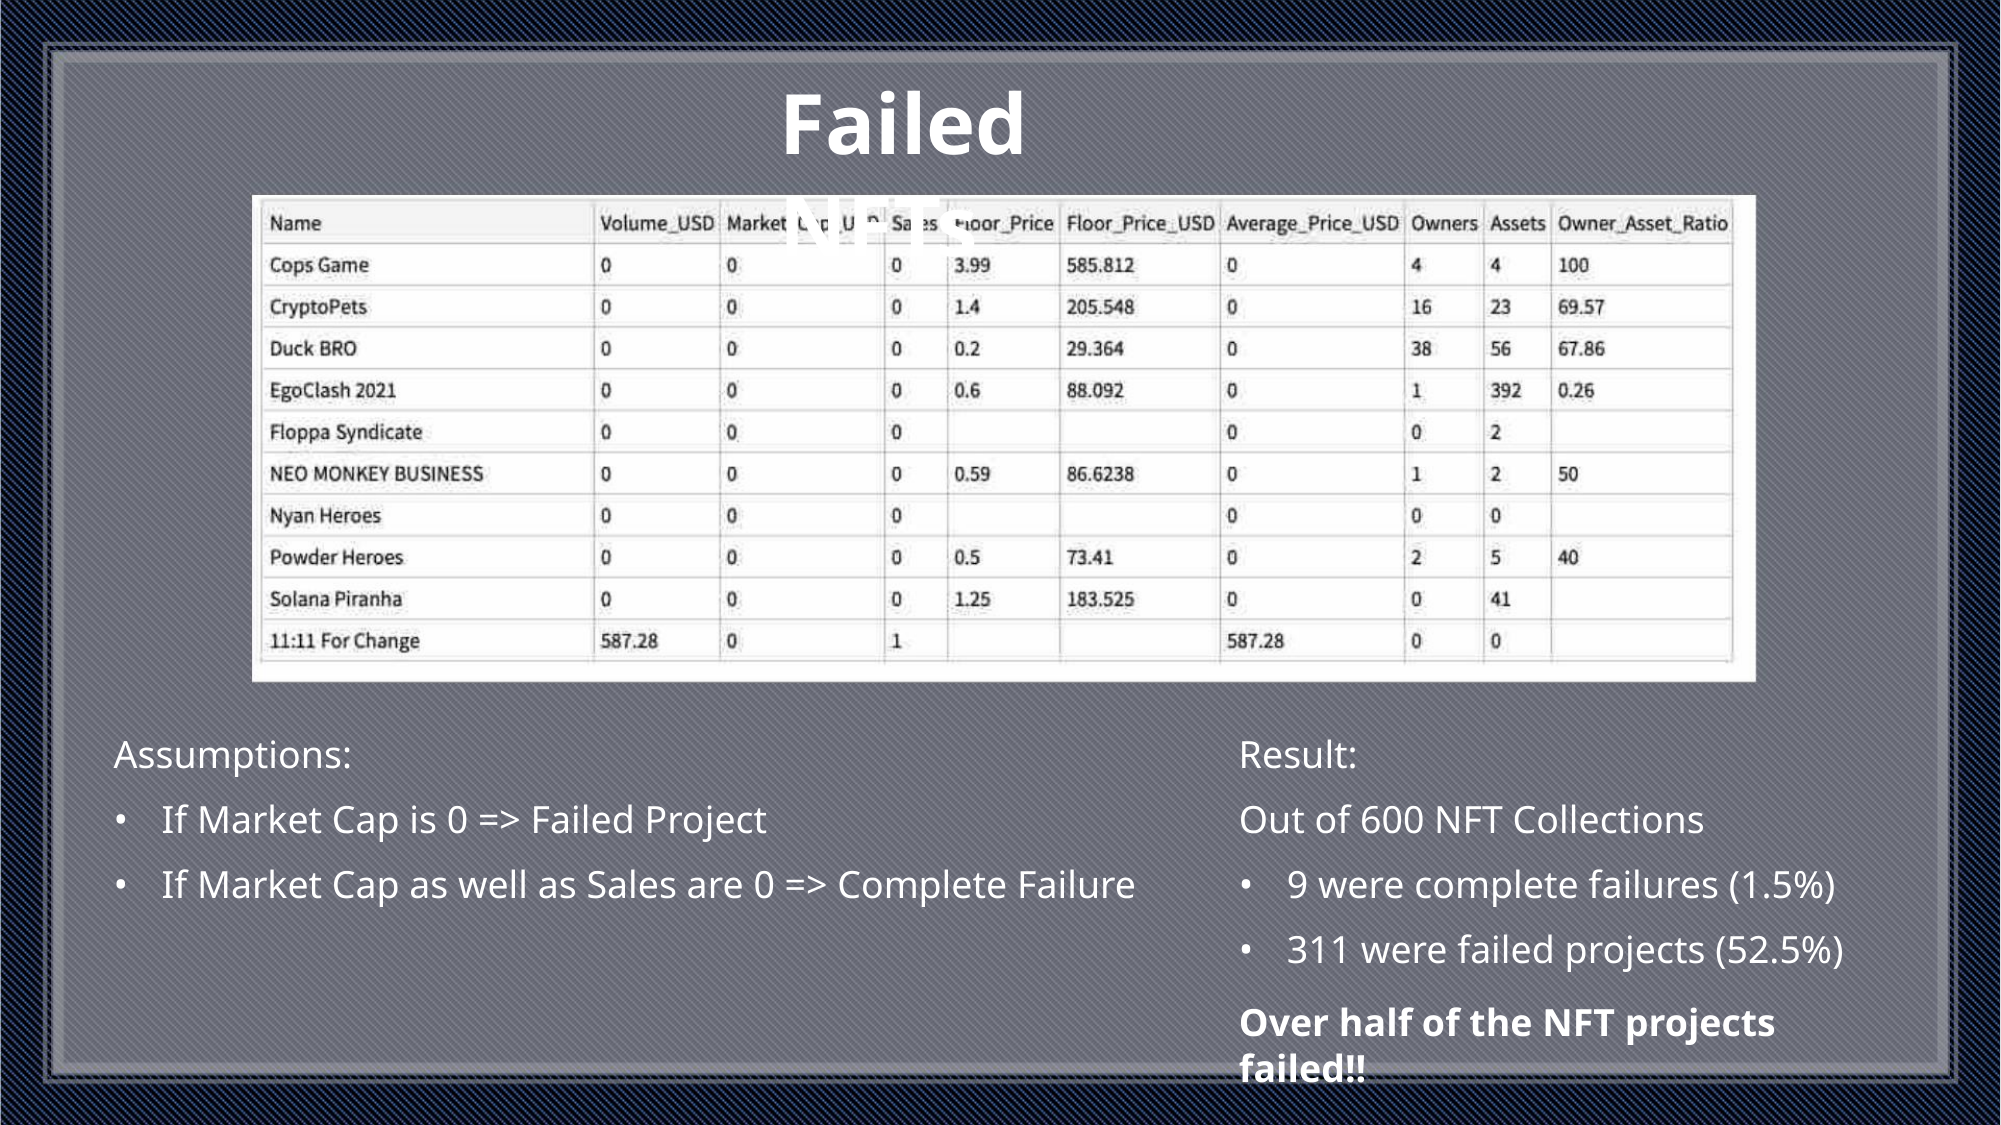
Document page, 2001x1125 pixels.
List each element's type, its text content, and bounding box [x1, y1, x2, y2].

text_box Failed NFTs [779, 68, 1245, 274]
text_box Out of 600 NFT Collections • 9 were complete failures (1.5%) • 311 were failed projects (52.5%) [1238, 795, 1882, 971]
text_box • If Market Cap as well as Sales are 0 => Complete Failure [113, 860, 1199, 907]
text_box Over half of the NFT projects failed!! [1238, 998, 1905, 1091]
text_box [0, 0, 2000, 1125]
text_box • If Market Cap is 0 => Failed Project [113, 795, 811, 842]
text_box Assumptions: [113, 730, 372, 777]
text_box Result: [1238, 730, 1379, 777]
